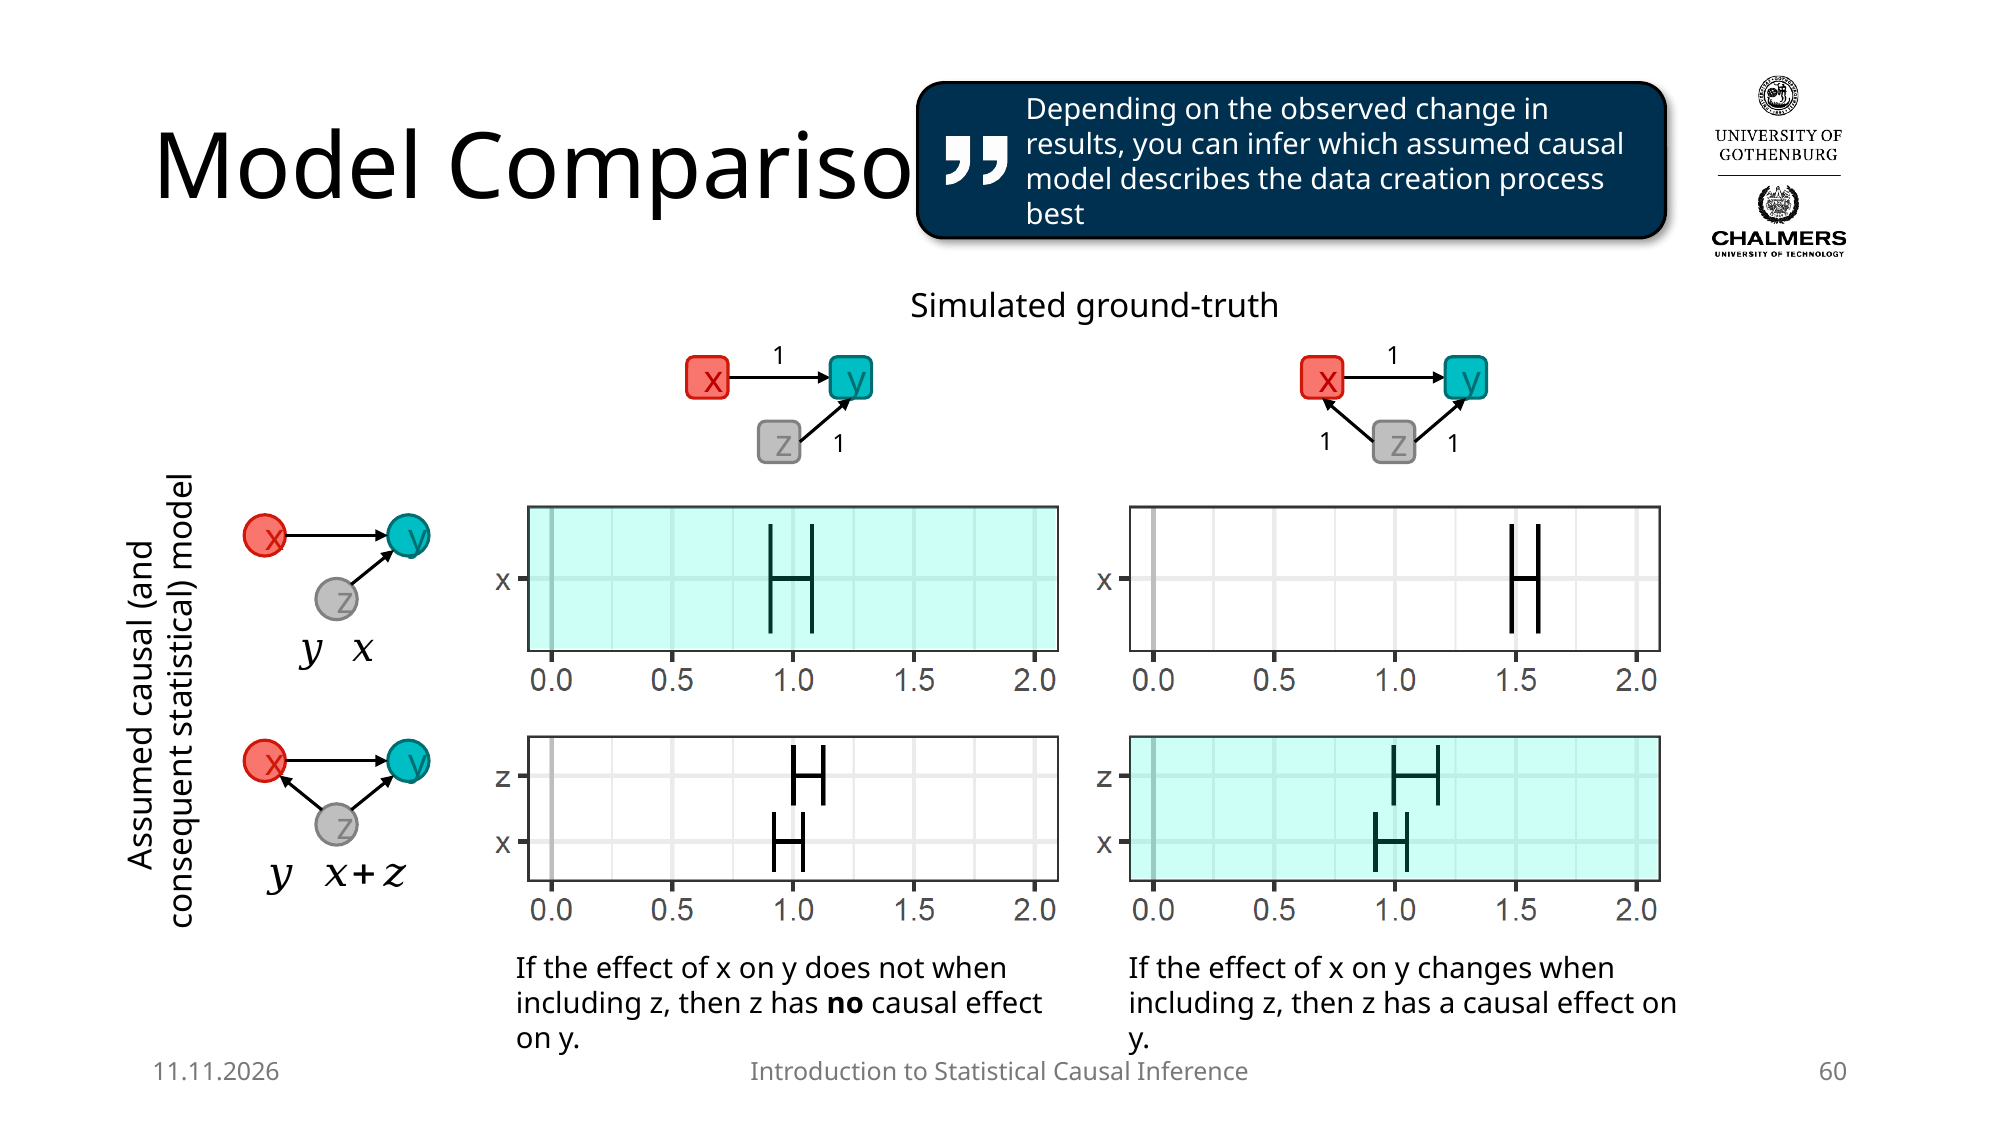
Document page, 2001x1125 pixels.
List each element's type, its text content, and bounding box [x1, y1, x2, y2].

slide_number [137, 1042, 588, 1103]
title Model Comparison [137, 59, 1698, 278]
footer Introduction to Statistical Causal Inference [662, 1042, 1338, 1103]
picture [1698, 59, 1863, 278]
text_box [243, 739, 430, 897]
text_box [243, 514, 430, 672]
slide_number 60 [1412, 1042, 1863, 1103]
picture [472, 495, 1676, 933]
text_box Assumed causal (and consequent statistical) model [110, 457, 206, 944]
text_box If the effect of x on y changes when including z, then z has a causal effect on y. [1113, 941, 1712, 1062]
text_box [686, 331, 873, 466]
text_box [917, 82, 1666, 239]
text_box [1301, 331, 1488, 466]
text_box Simulated ground-truth [895, 277, 1296, 332]
text_box If the effect of x on y does not when including z, then z has no causal effect on y. [501, 941, 1099, 1062]
